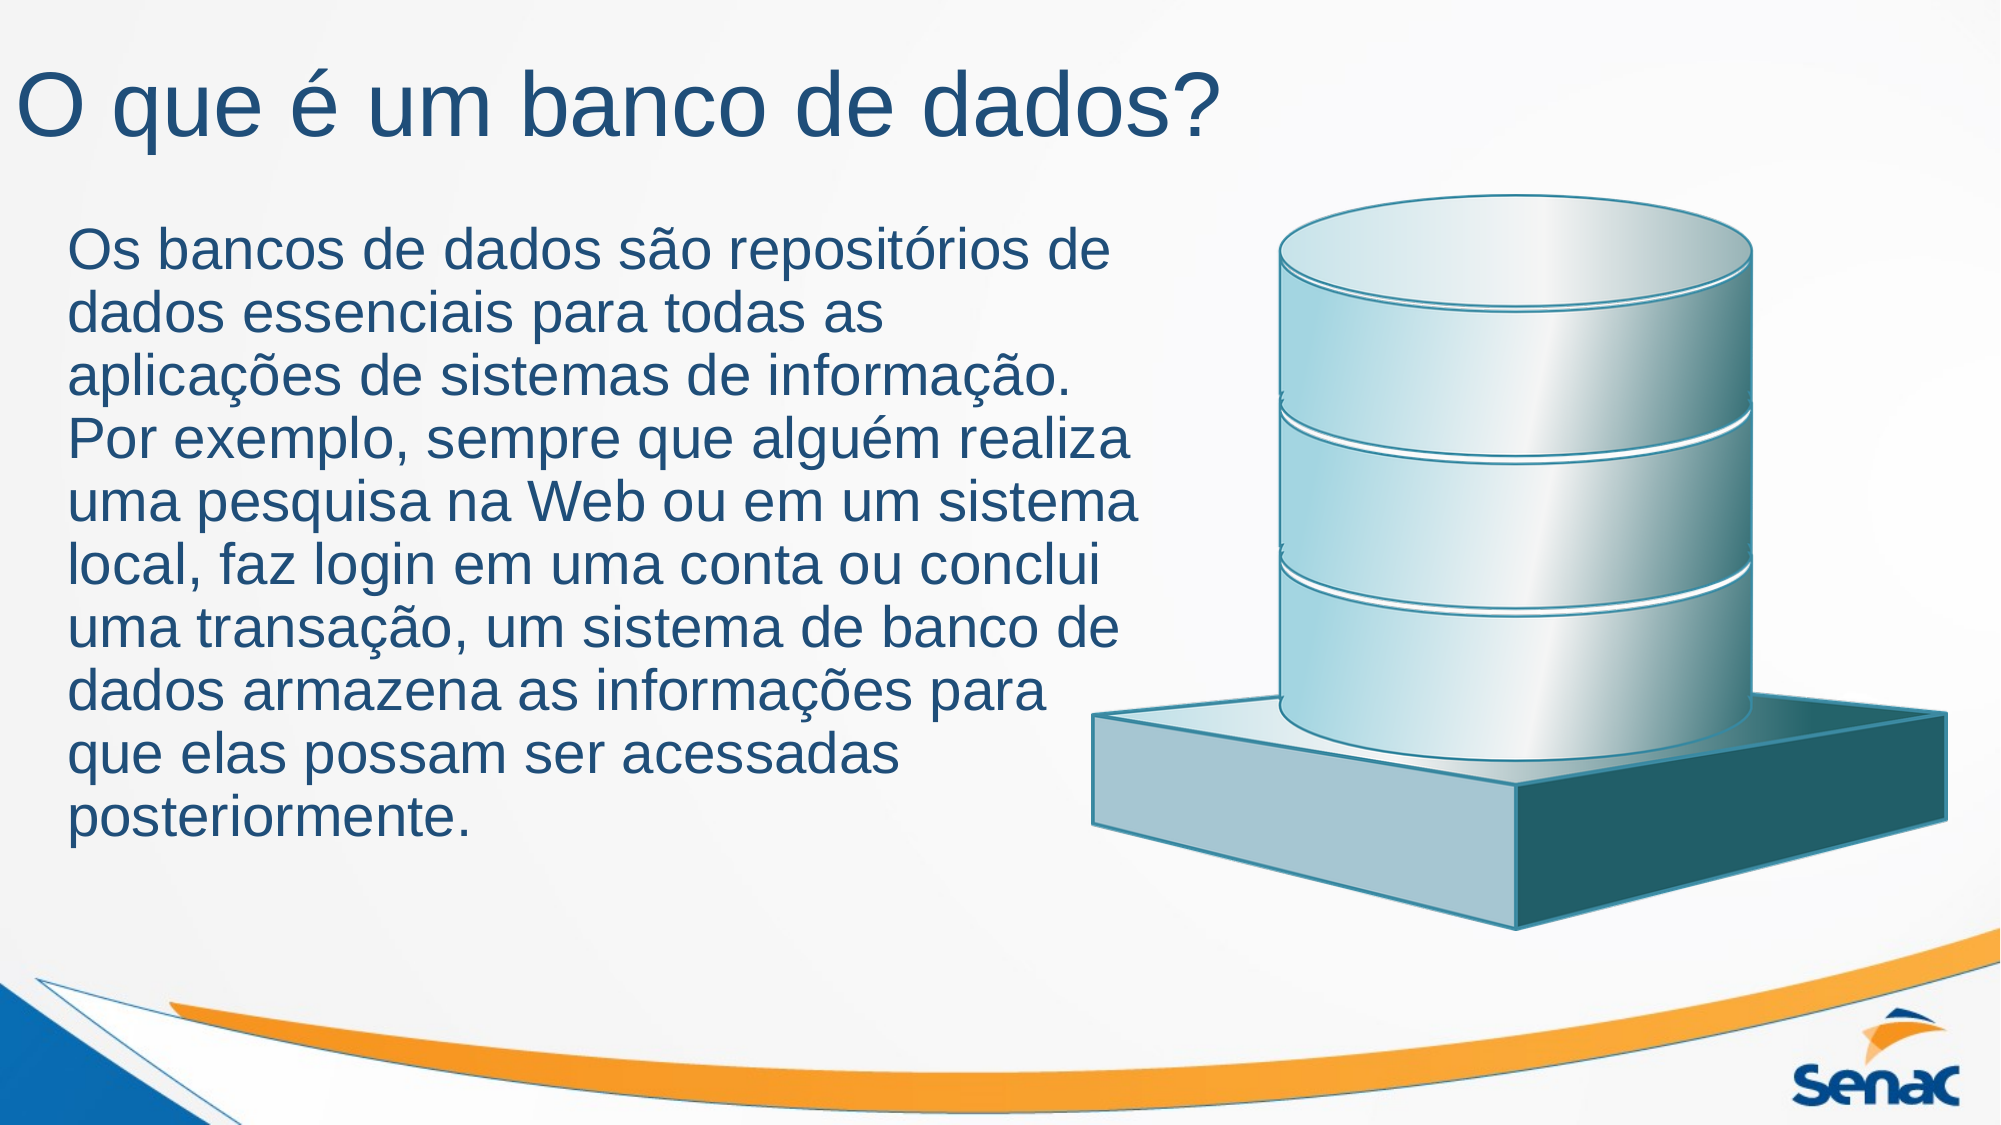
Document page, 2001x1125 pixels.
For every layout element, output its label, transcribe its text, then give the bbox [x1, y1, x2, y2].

picture [0, 0, 2001, 1125]
list Os bancos de dados são repositórios de dados essenciais para todas as aplicações de sistemas de informação. Por exemplo, sempre que alguém realiza uma pesquisa na Web ou em um sistema local, faz login em uma conta ou conclui uma transação, um sistema de banco de dados armazena as informações para que elas possam ser acessadas posteriormente. [52, 211, 1091, 926]
title O que é um banco de dados? [0, 36, 1973, 178]
